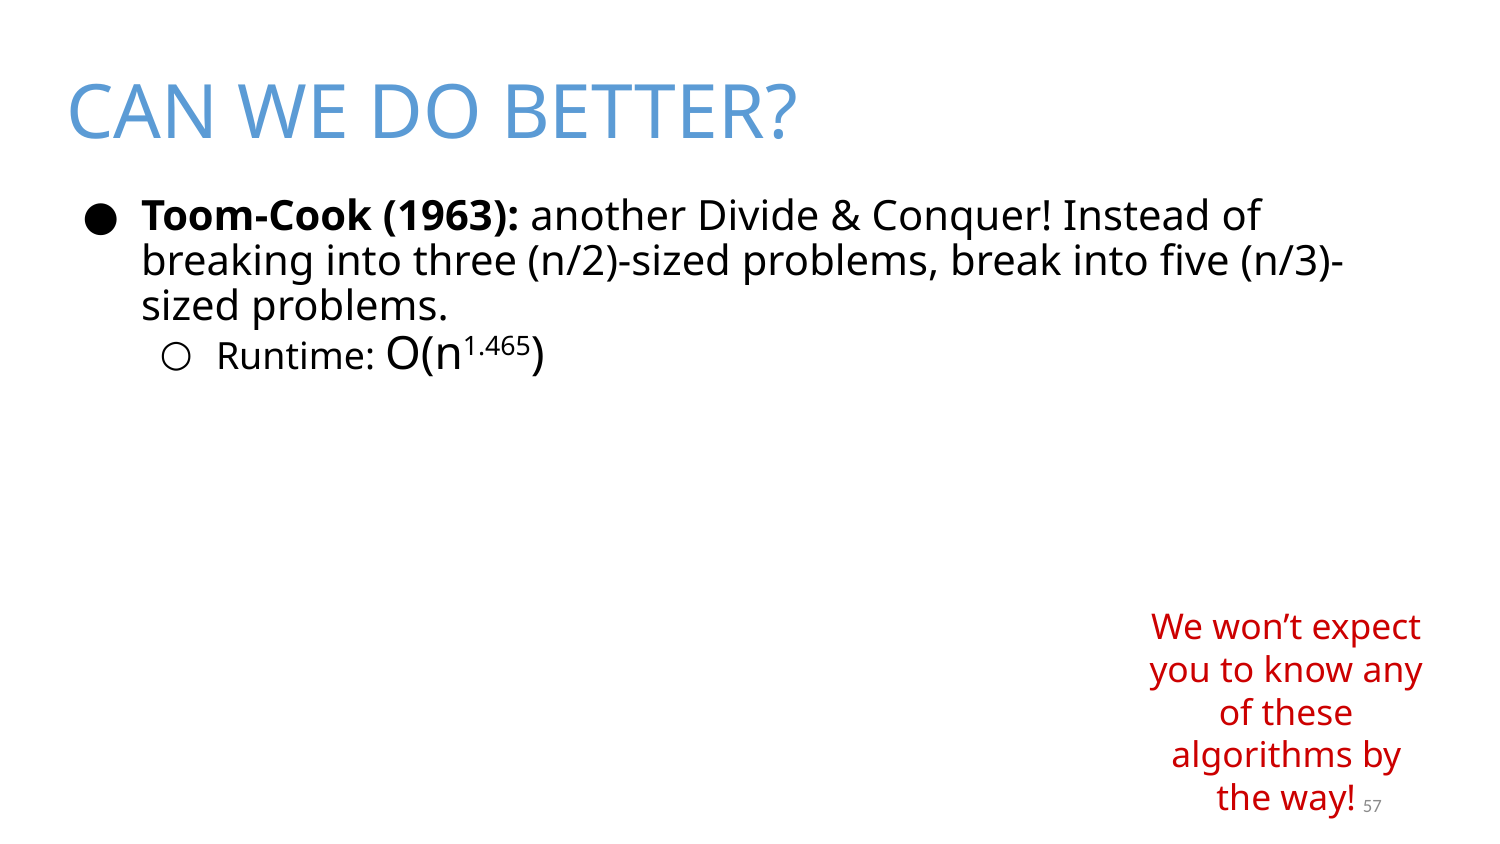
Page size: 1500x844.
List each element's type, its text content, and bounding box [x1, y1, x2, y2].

subtitle Toom-Cook (1963): another Divide & Conquer! Instead of breaking into three (n/2)-sized problems, break into five (n/3)-sized problems. Runtime: O(n1.465) [51, 179, 1424, 802]
text_box We won’t expect you to know any of these algorithms by the way! [1133, 589, 1439, 822]
title CAN WE DO BETTER? [51, 60, 1449, 167]
slide_number 57 [1059, 782, 1397, 827]
